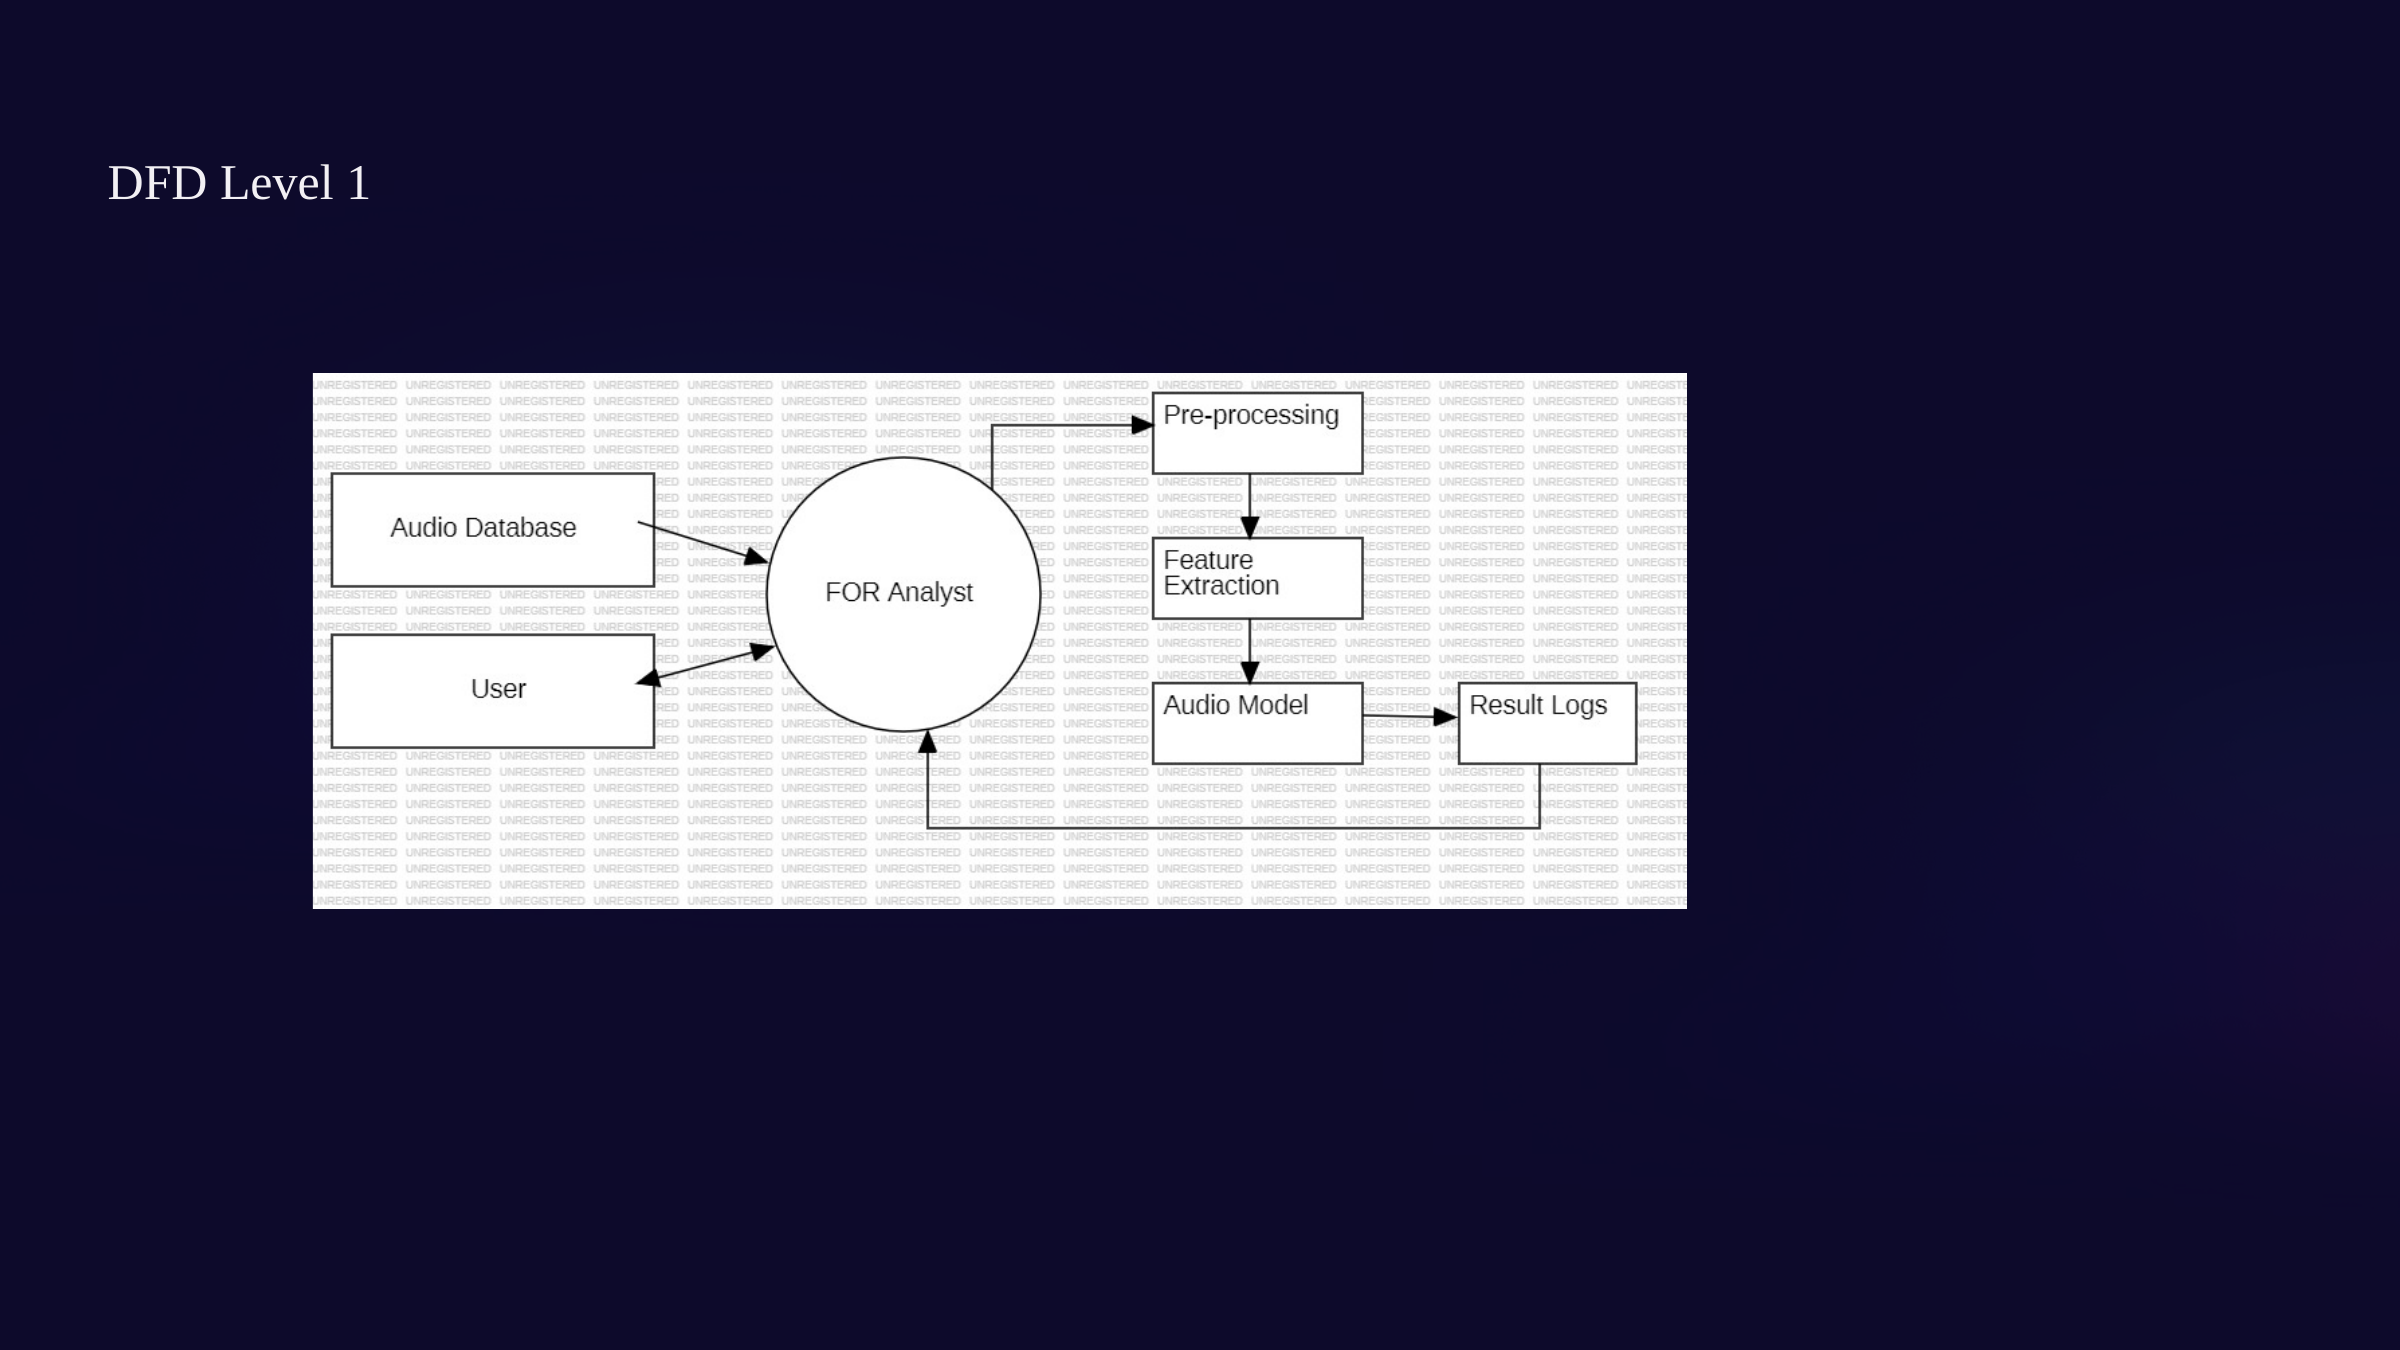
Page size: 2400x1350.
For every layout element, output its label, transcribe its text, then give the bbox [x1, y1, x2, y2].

text_box DFD Level 1 [107, 147, 608, 210]
picture [312, 373, 1688, 909]
